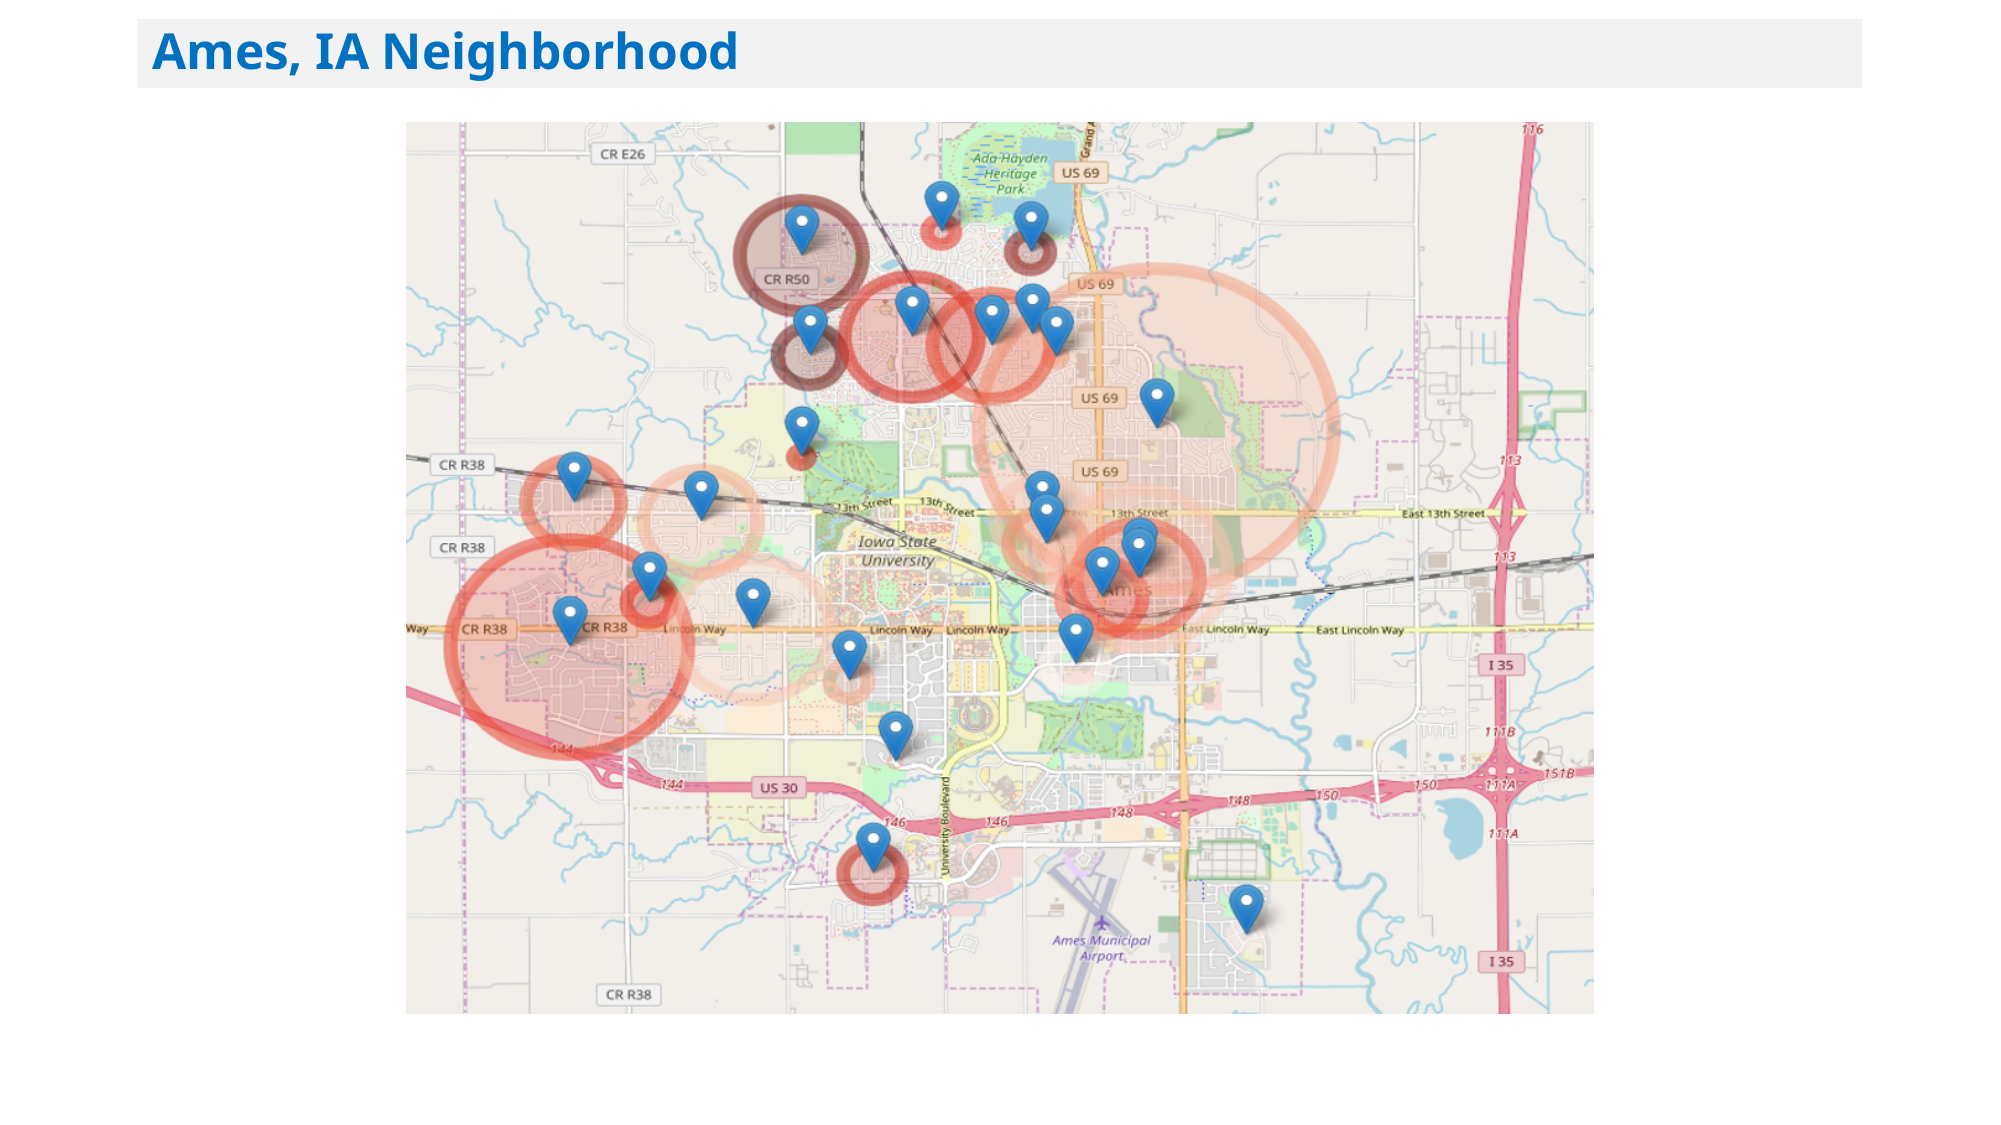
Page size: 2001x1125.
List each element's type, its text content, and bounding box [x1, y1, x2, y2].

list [406, 122, 1594, 1014]
title Ames, IA Neighborhood [137, 19, 1863, 88]
